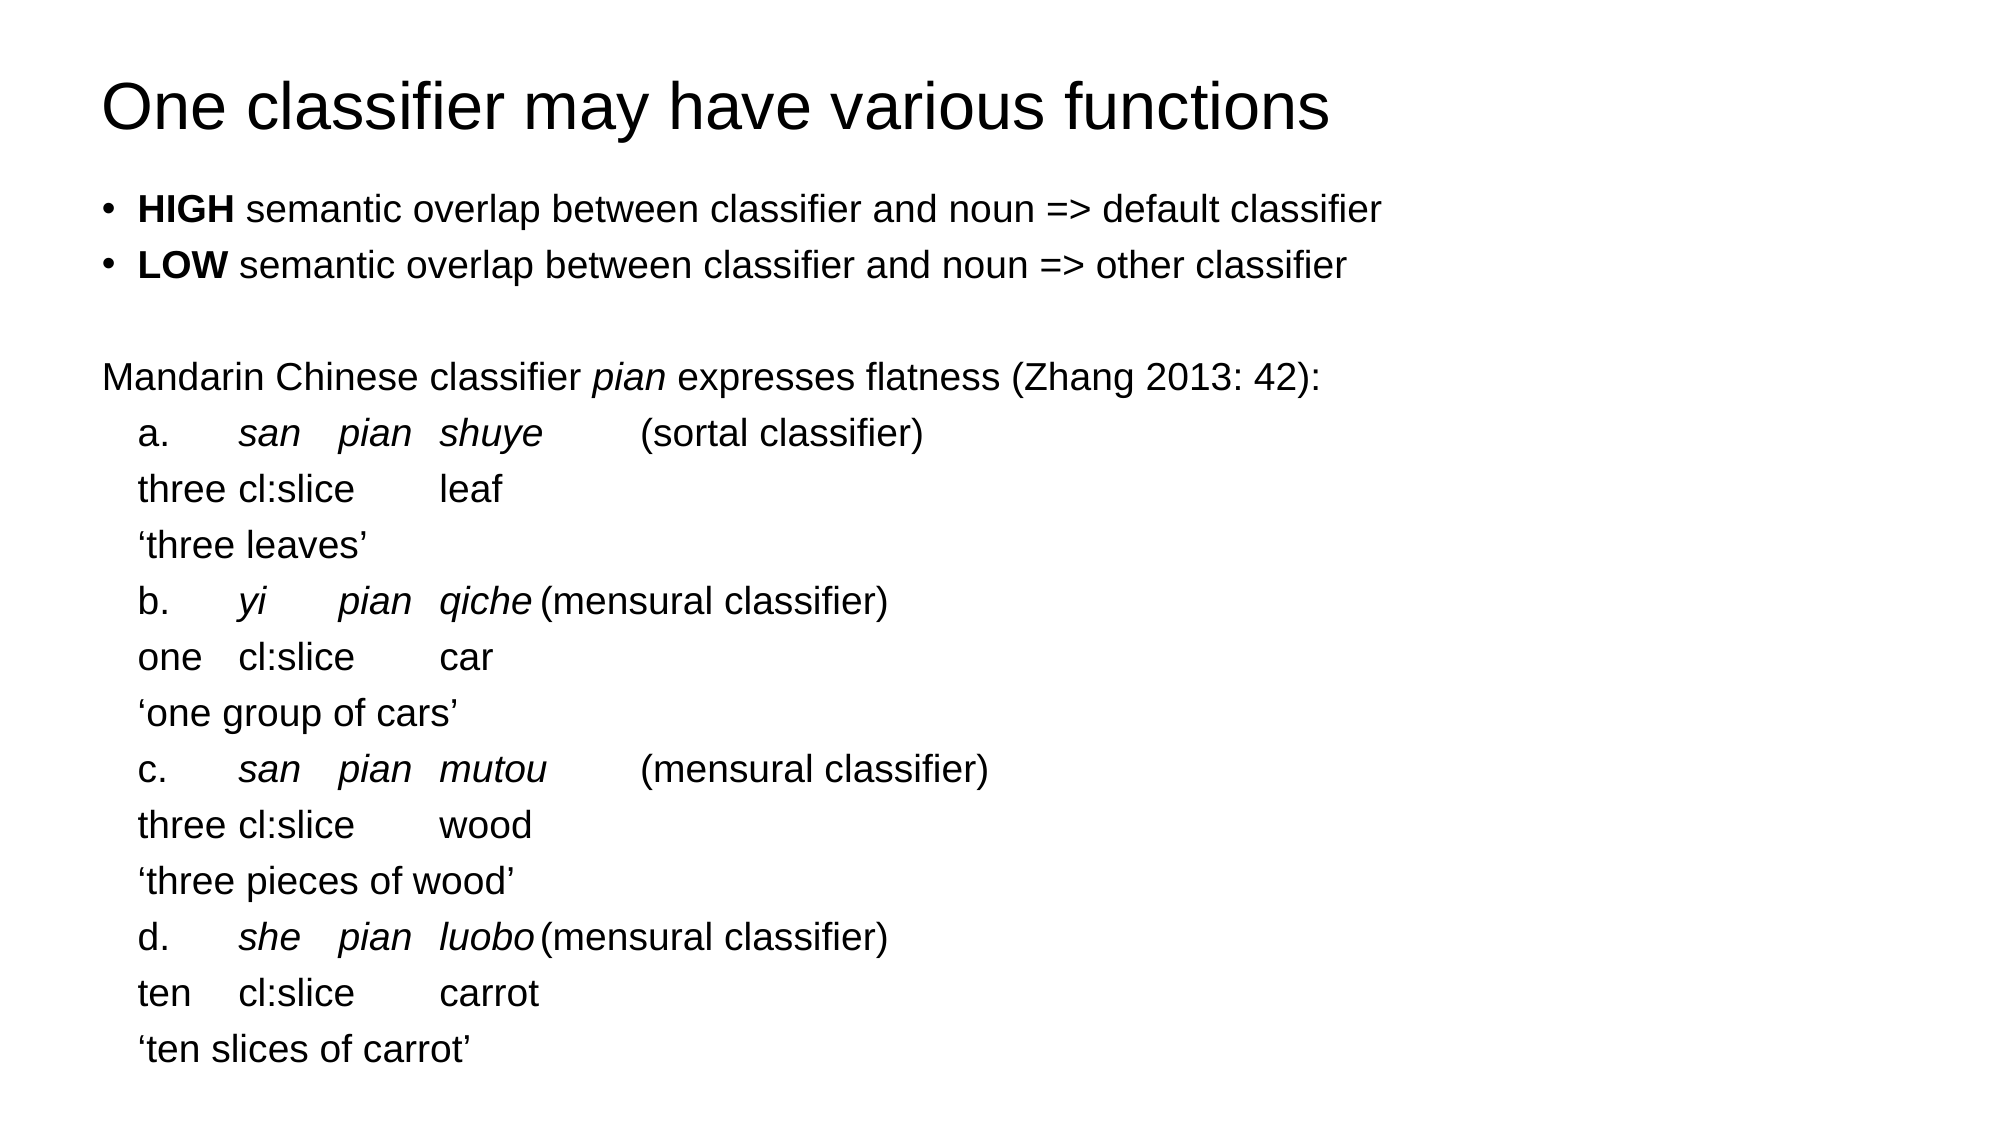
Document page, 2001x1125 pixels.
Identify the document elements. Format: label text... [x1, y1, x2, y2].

title One classifier may have various functions [86, 46, 1908, 170]
list HIGH semantic overlap between classifier and noun => default classifier LOW semantic overlap between classifier and noun => other classifier Mandarin Chinese classifier pian expresses flatness (Zhang 2013: 42): a. san pian shuye (sortal classifier) three cl:slice leaf ‘three leaves’ b. yi pian qiche (mensural classifier) one cl:slice car ‘one group of cars’ c. san pian mutou (mensural classifier) three cl:slice wood ‘three pieces of wood’ d. she pian luobo (mensural classifier) ten cl:slice carrot ‘ten slices of carrot’ [86, 181, 1812, 1091]
